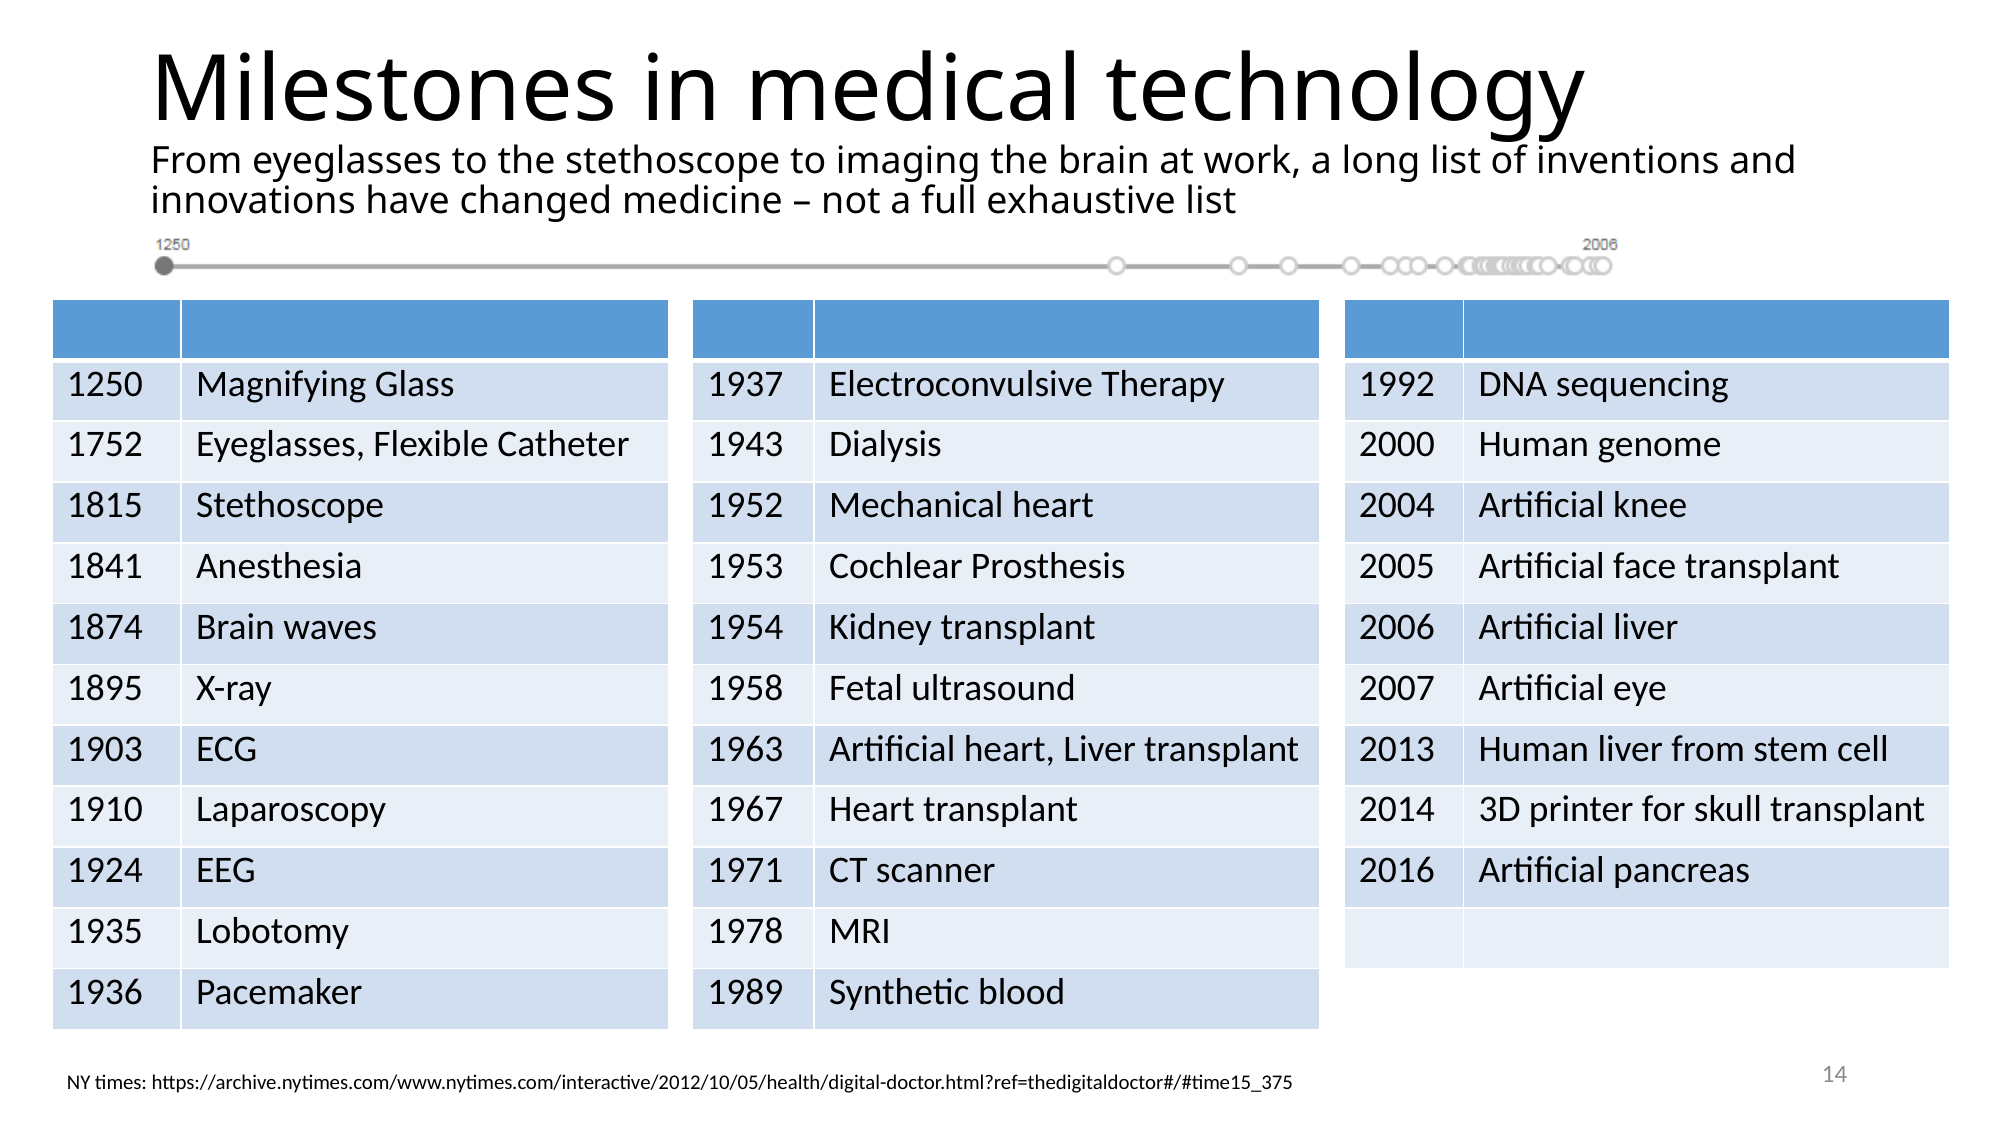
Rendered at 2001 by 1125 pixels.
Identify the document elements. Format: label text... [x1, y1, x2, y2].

table_cell 1971 [693, 848, 813, 907]
table_header [1345, 300, 1463, 358]
table_cell 2016 [1345, 848, 1463, 907]
table_cell EEG [182, 848, 668, 907]
table_header [693, 300, 813, 358]
table_cell 1250 [53, 363, 180, 420]
table_cell 1978 [693, 909, 813, 968]
table_cell 1910 [53, 787, 180, 846]
table_cell DNA sequencing [1464, 363, 1949, 420]
table_cell 2013 [1345, 726, 1463, 785]
table_cell Human genome [1464, 422, 1949, 481]
table_cell 1954 [693, 604, 813, 664]
table_cell Electroconvulsive Therapy [815, 363, 1319, 420]
table_cell Stethoscope [182, 483, 668, 542]
table_cell 1903 [53, 726, 180, 785]
table_cell Laparoscopy [182, 787, 668, 846]
table_cell 1936 [53, 969, 180, 1029]
table_cell Pacemaker [182, 969, 668, 1029]
table_cell 1953 [693, 544, 813, 603]
table_header [1464, 300, 1949, 358]
table_cell 1952 [693, 483, 813, 542]
table_cell 1895 [53, 665, 180, 724]
table_cell Heart transplant [815, 787, 1319, 846]
table_cell Lobotomy [182, 909, 668, 968]
text_box NY times: https://archive.nytimes.com/www.nytimes.com/interactive/2012/10/05/health/digital-doctor.html?ref=thedigitaldoctor#/#time15_375 [52, 1060, 1412, 1101]
table_cell Artificial pancreas [1464, 848, 1949, 907]
table_header [53, 300, 180, 358]
table_cell 1967 [693, 787, 813, 846]
table_cell Fetal ultrasound [815, 665, 1319, 724]
table_cell Human liver from stem cell [1464, 726, 1949, 785]
table_cell 2006 [1345, 604, 1463, 664]
table_cell Artificial liver [1464, 604, 1949, 664]
table_cell 2005 [1345, 544, 1463, 603]
table_cell ECG [182, 726, 668, 785]
table_cell [1345, 909, 1463, 968]
table_cell 2004 [1345, 483, 1463, 542]
table_cell Brain waves [182, 604, 668, 664]
picture [141, 228, 1633, 293]
table_cell Synthetic blood [815, 969, 1319, 1029]
table_cell Dialysis [815, 422, 1319, 481]
title Milestones in medical technology From eyeglasses to the stethoscope to imaging the brain at work, a long list of inventions and innovations have changed medicine – not a full exhaustive list [135, 22, 1861, 241]
table_cell 1874 [53, 604, 180, 664]
table_cell 1943 [693, 422, 813, 481]
table_cell 1989 [693, 969, 813, 1029]
table_cell Artificial face transplant [1464, 544, 1949, 603]
table_cell Artificial knee [1464, 483, 1949, 542]
table_cell 1935 [53, 909, 180, 968]
table_cell 1992 [1345, 363, 1463, 420]
table_cell 1937 [693, 363, 813, 420]
table_cell Artificial heart, Liver transplant [815, 726, 1319, 785]
table_cell 2000 [1345, 422, 1463, 481]
table_header [815, 300, 1319, 358]
table_cell Kidney transplant [815, 604, 1319, 664]
table_cell 1841 [53, 544, 180, 603]
table_cell 2014 [1345, 787, 1463, 846]
table_cell Artificial eye [1464, 665, 1949, 724]
table_cell 1815 [53, 483, 180, 542]
table_cell Anesthesia [182, 544, 668, 603]
table_cell Eyeglasses, Flexible Catheter [182, 422, 668, 481]
slide_number 14 [1412, 1042, 1863, 1103]
table_cell X-ray [182, 665, 668, 724]
table_cell [1464, 909, 1949, 968]
table_cell 1924 [53, 848, 180, 907]
table_header [182, 300, 668, 358]
table_cell CT scanner [815, 848, 1319, 907]
table_cell Mechanical heart [815, 483, 1319, 542]
table_cell 1958 [693, 665, 813, 724]
table_cell 1963 [693, 726, 813, 785]
table_cell Magnifying Glass [182, 363, 668, 420]
table_cell MRI [815, 909, 1319, 968]
table_cell 2007 [1345, 665, 1463, 724]
table_cell 3D printer for skull transplant [1464, 787, 1949, 846]
table_cell Cochlear Prosthesis [815, 544, 1319, 603]
table_cell 1752 [53, 422, 180, 481]
